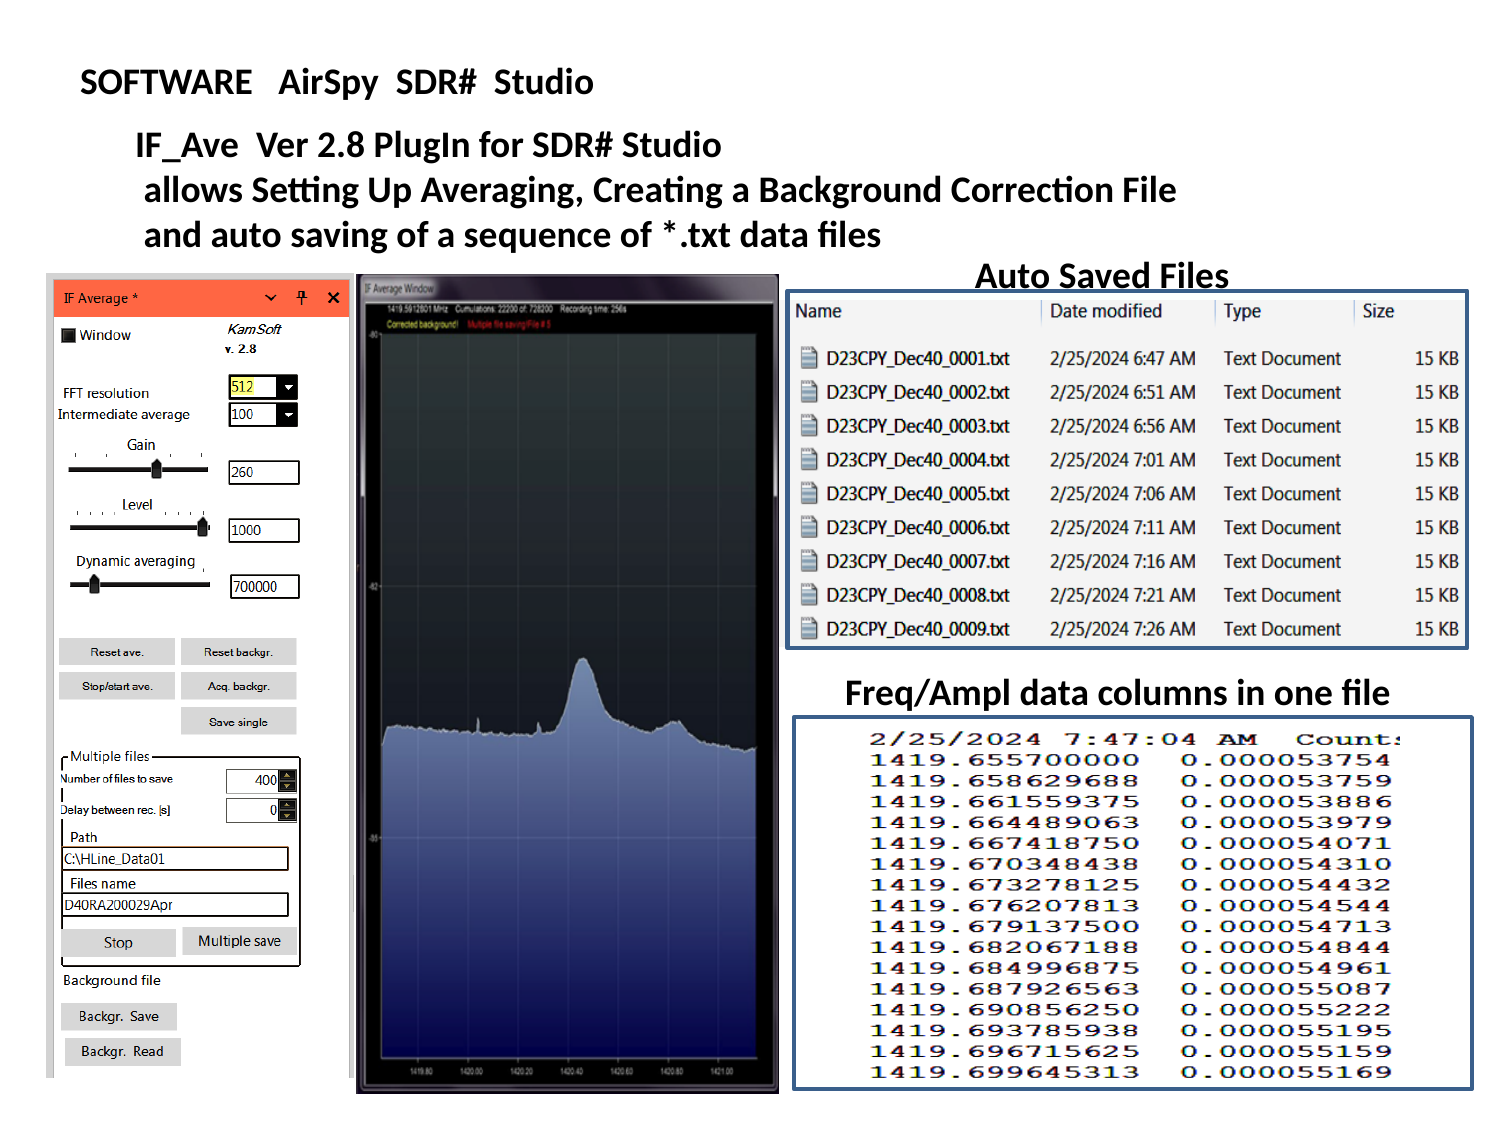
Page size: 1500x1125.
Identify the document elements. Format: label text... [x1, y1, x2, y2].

text_box [792, 715, 1474, 1091]
picture [818, 723, 1401, 1083]
text_box Freq/Ampl data columns in one file [830, 660, 1407, 715]
picture [355, 274, 1465, 1094]
text_box [785, 289, 1469, 650]
text_box SOFTWARE AirSpy SDR# Studio [65, 49, 619, 110]
picture [46, 273, 354, 1079]
text_box IF_Ave Ver 2.8 PlugIn for SDR# Studio allows Setting Up Averaging, Creating a Background Correction File and auto saving of a sequence of *.txt data files [120, 112, 1433, 298]
text_box Auto Saved Files [960, 243, 1245, 289]
